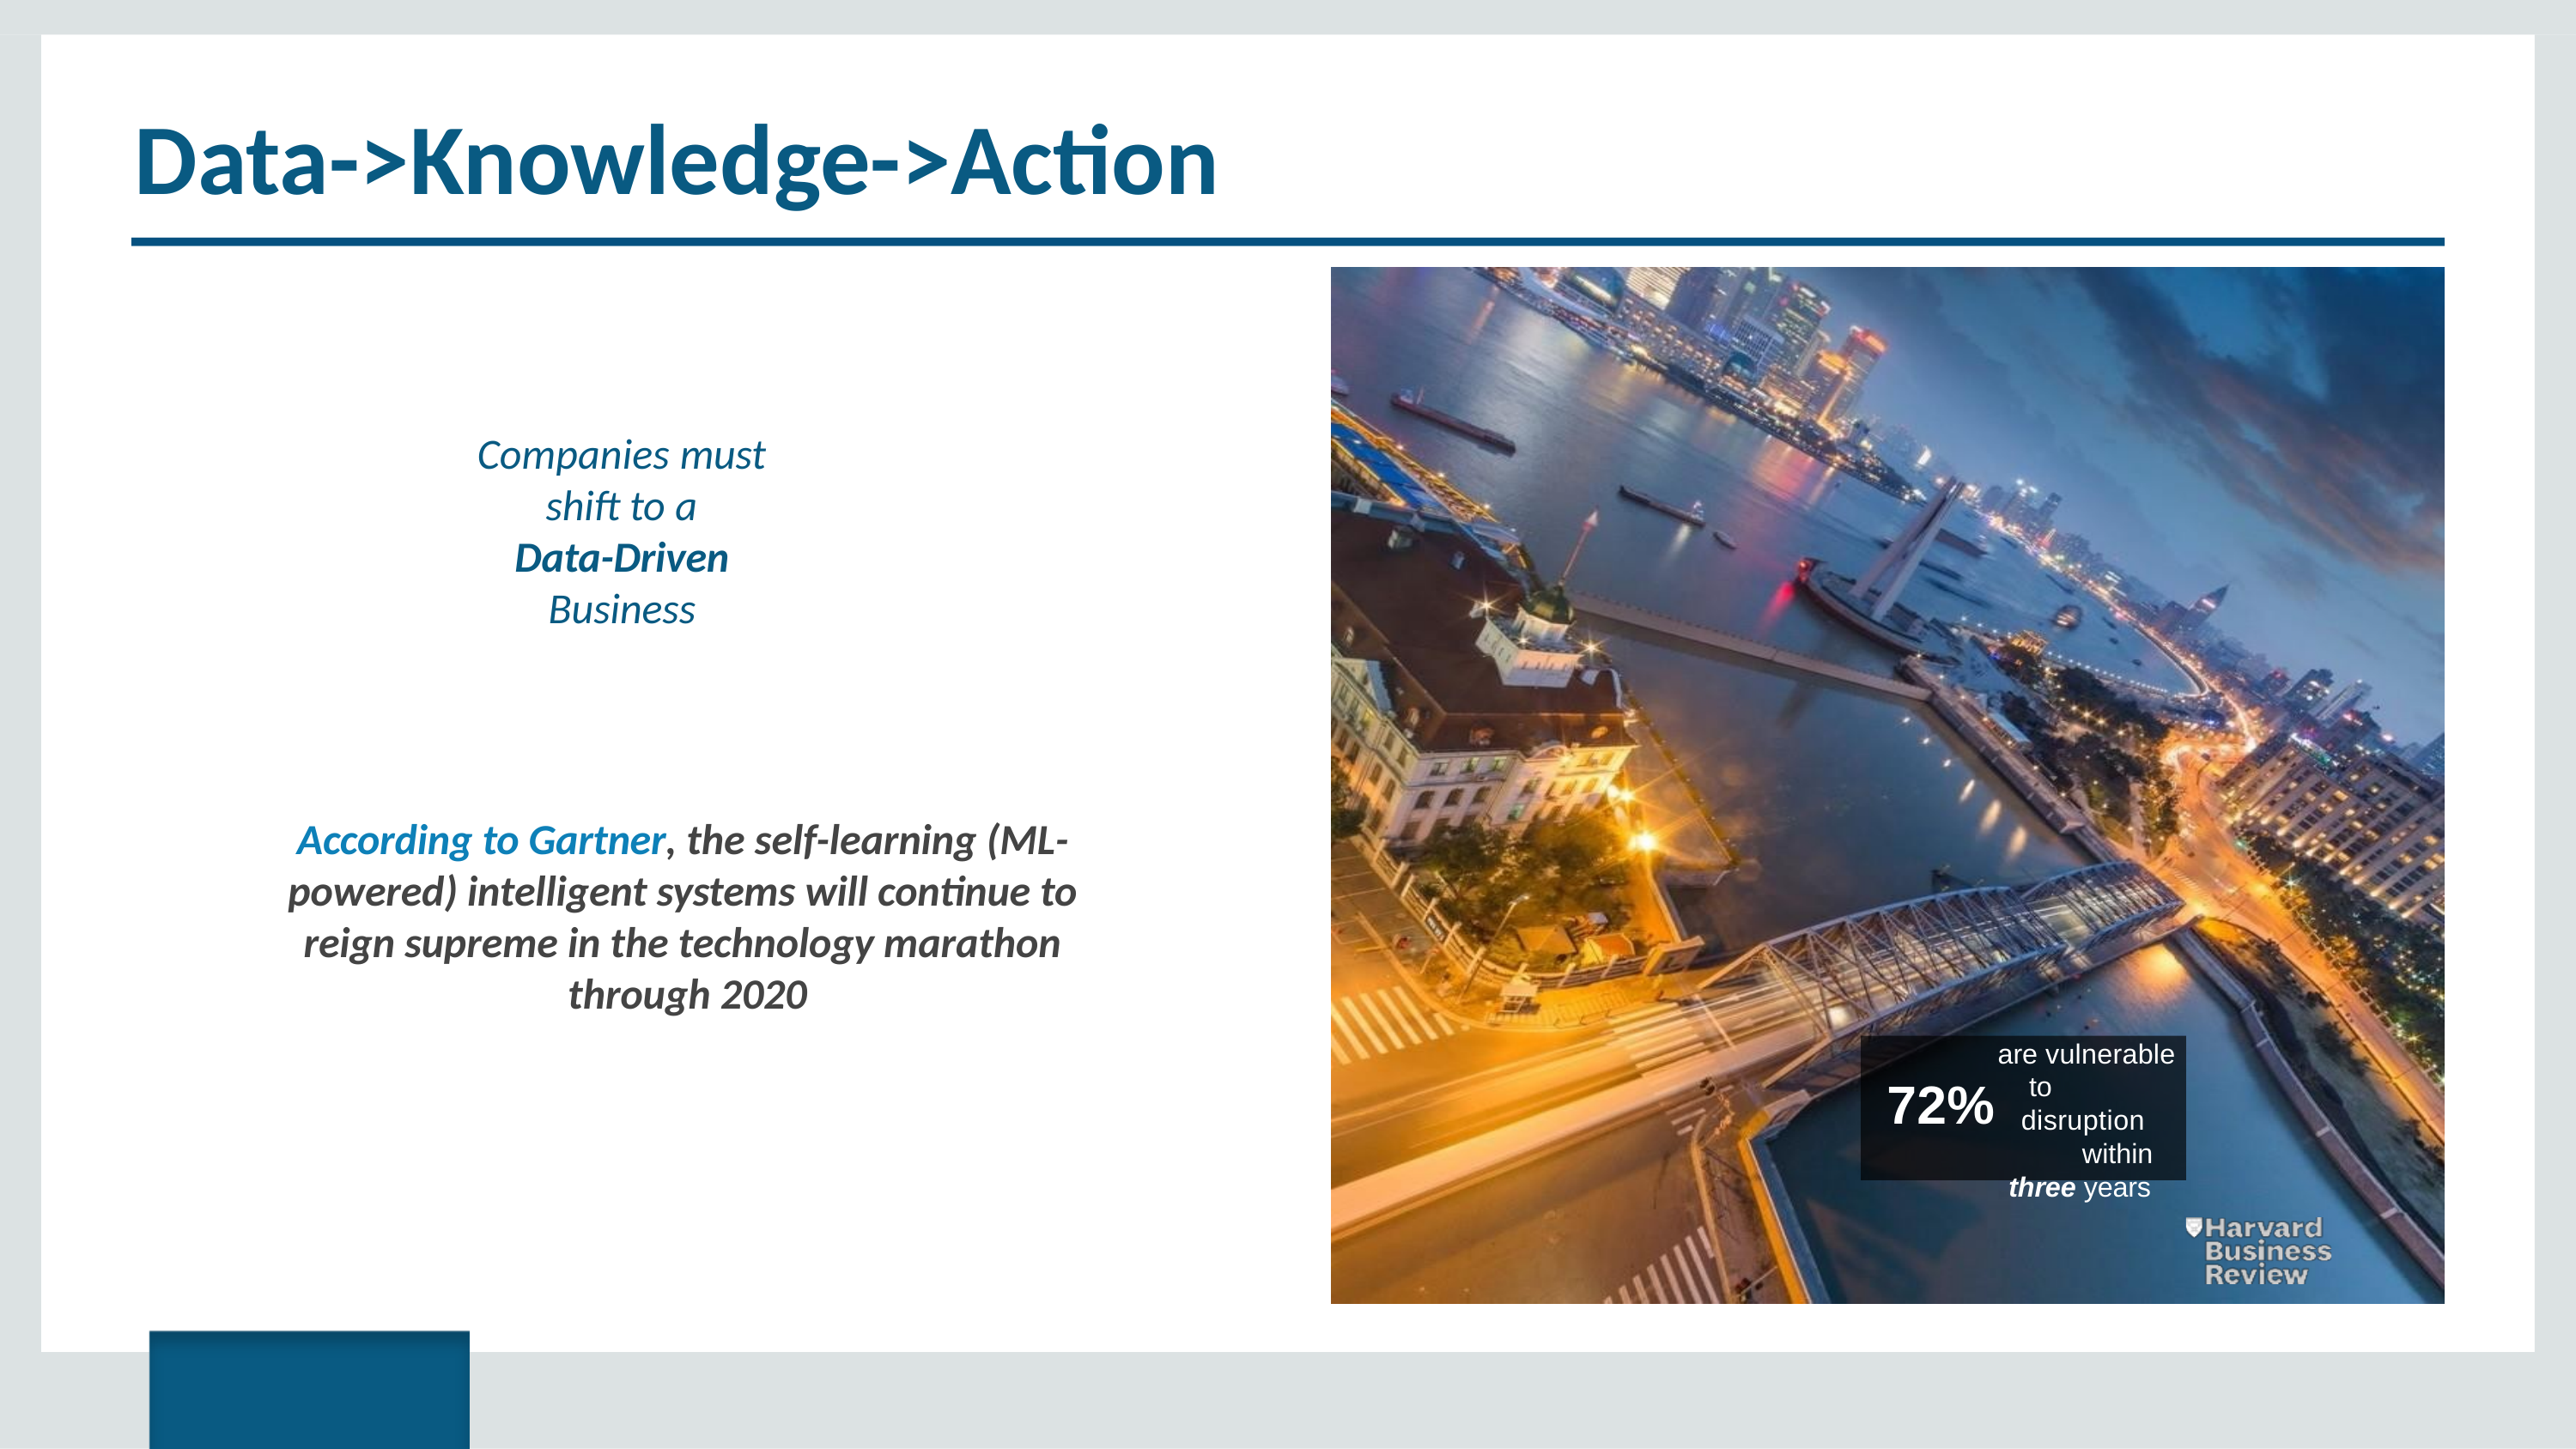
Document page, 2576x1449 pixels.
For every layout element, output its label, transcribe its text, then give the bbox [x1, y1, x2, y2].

text_box [1331, 267, 2445, 1304]
title Data->Knowledge->Action [132, 91, 1224, 337]
text_box [2185, 1217, 2332, 1284]
text_box [1224, 237, 2445, 246]
text_box 72% [1886, 1068, 1997, 1135]
text_box Companies must shift to a Data-Driven Business [450, 424, 793, 633]
text_box [2178, 1035, 2186, 1180]
picture [149, 1331, 470, 1449]
text_box are vulnerable to disruption within three years [1997, 1034, 2178, 1203]
text_box [1861, 1035, 1997, 1180]
text_box According to Gartner, the self-learning (ML- powered) intelligent systems will continue to reign supreme in the technology marathon through 2020 [225, 809, 1149, 1018]
